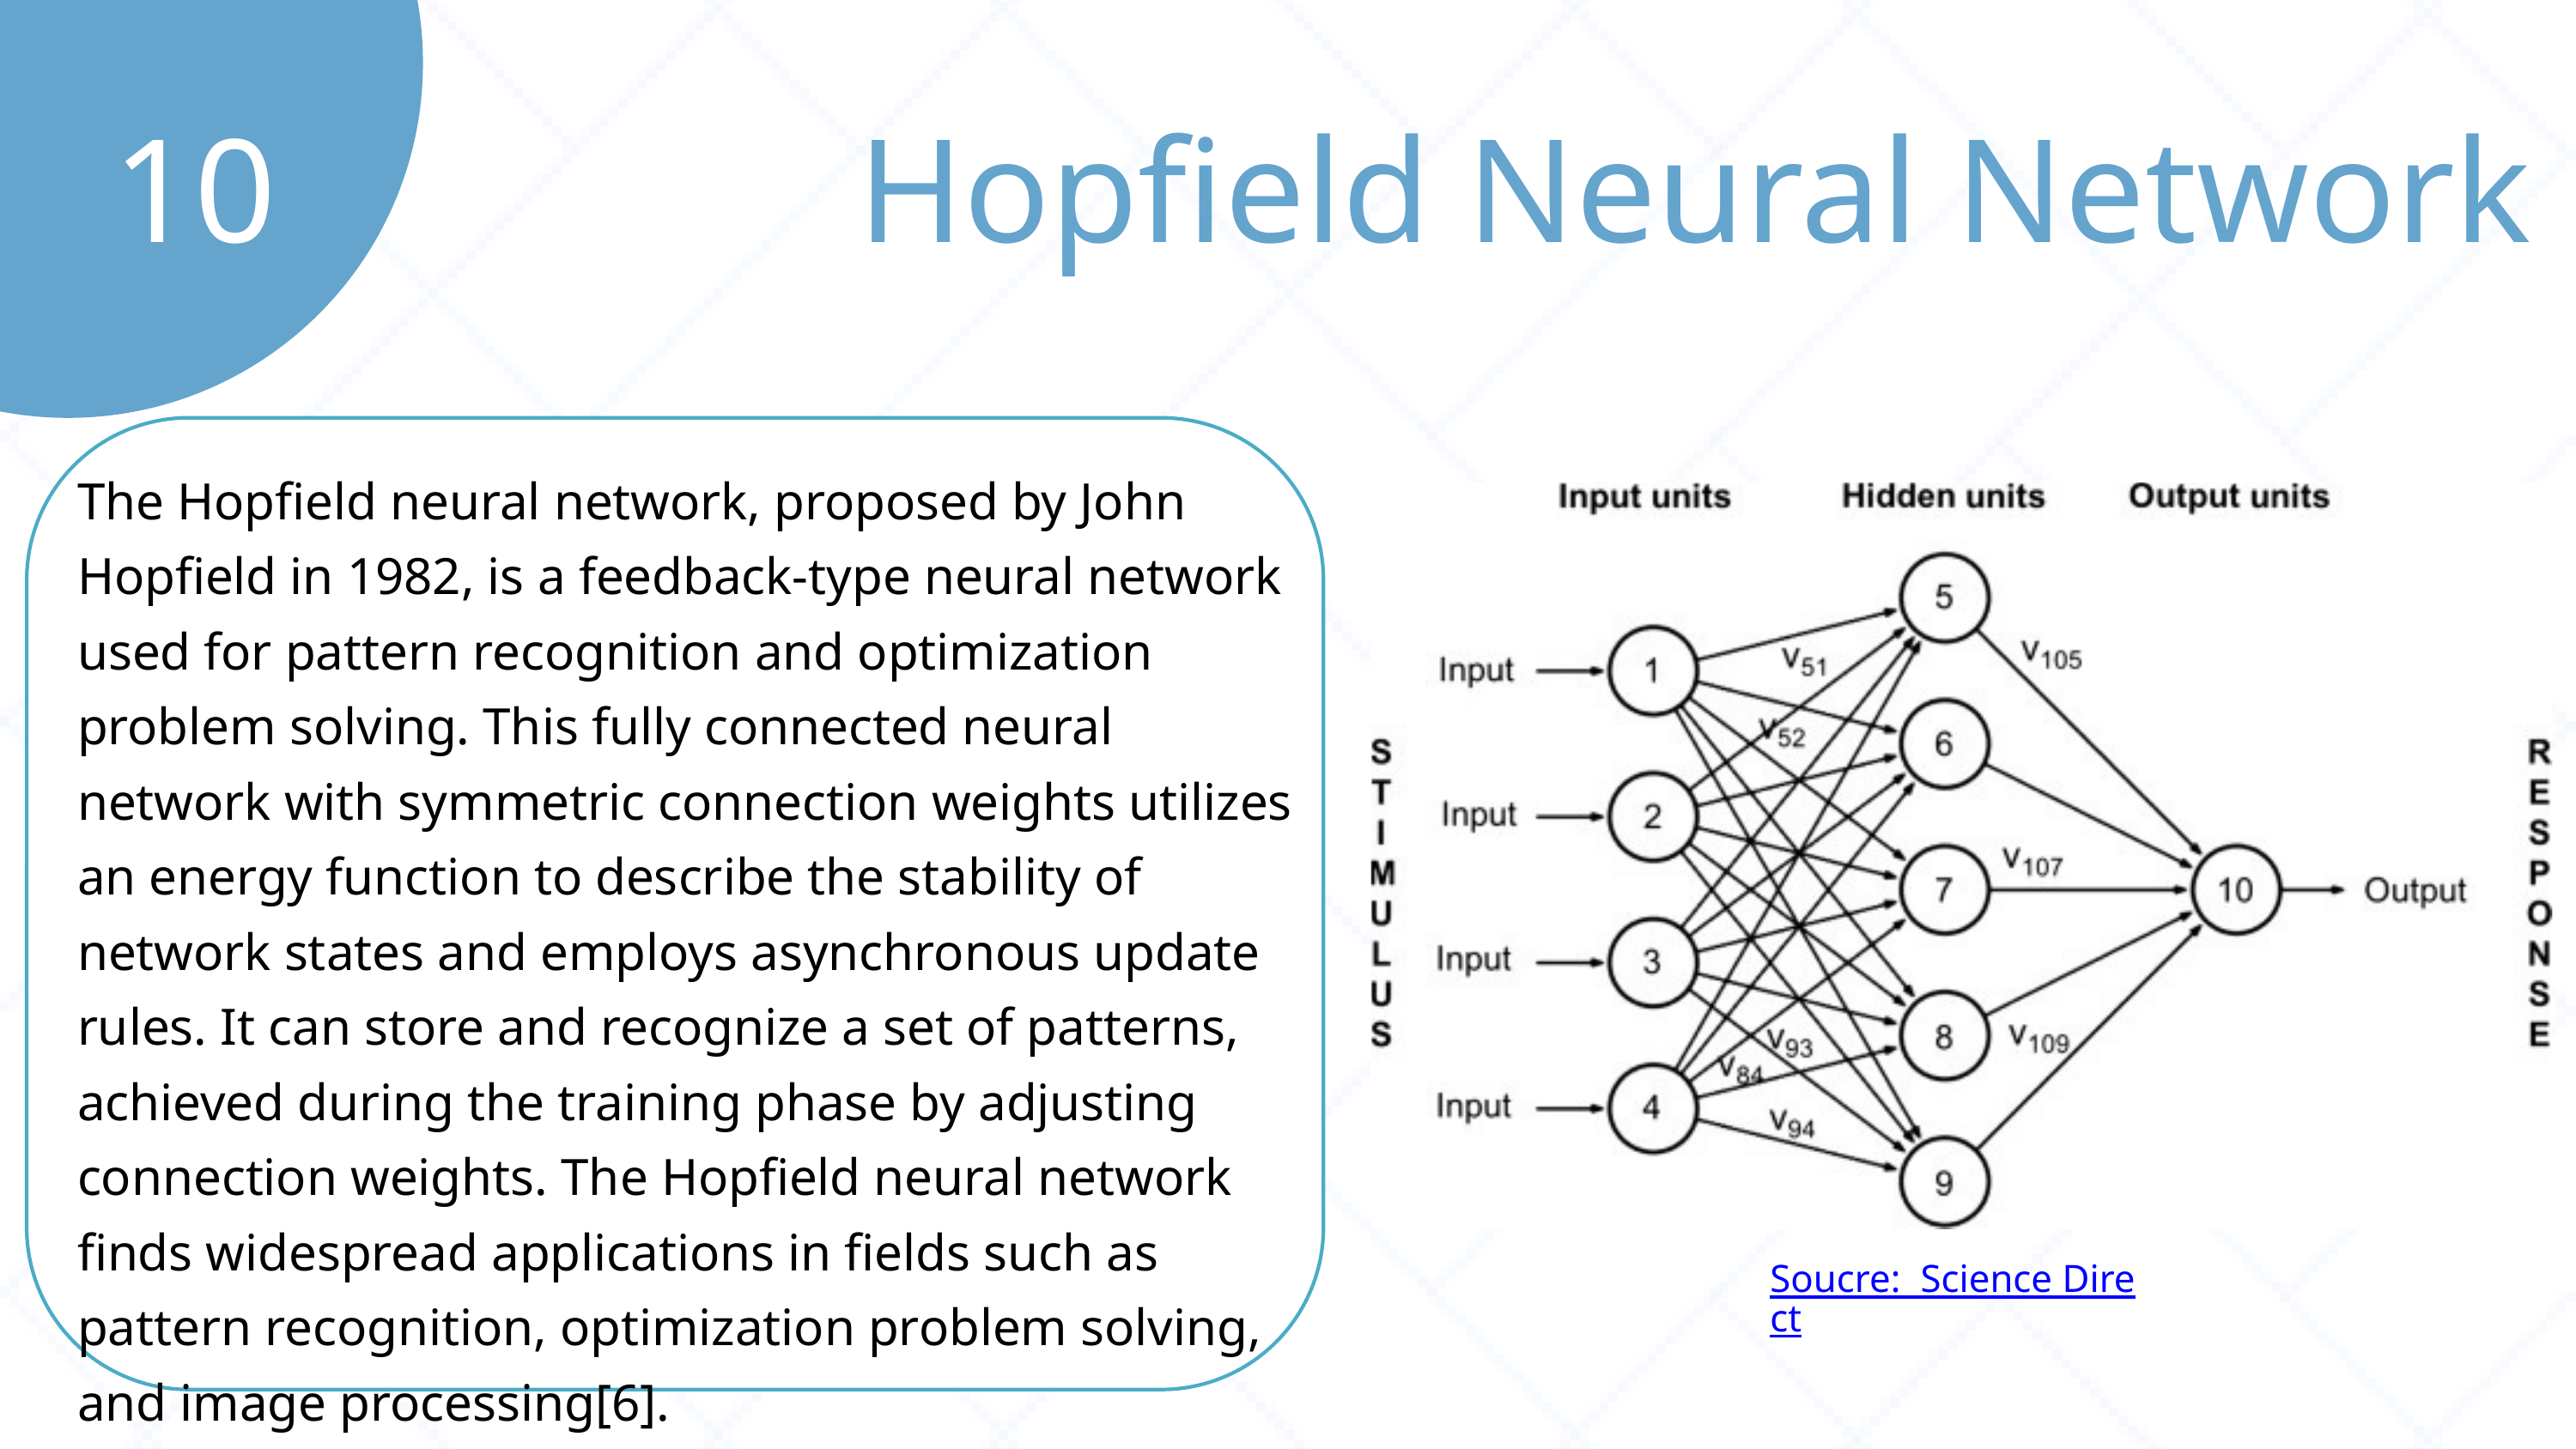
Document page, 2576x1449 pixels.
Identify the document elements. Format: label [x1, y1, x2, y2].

text_box [0, 0, 2576, 1449]
text_box [0, 0, 423, 418]
